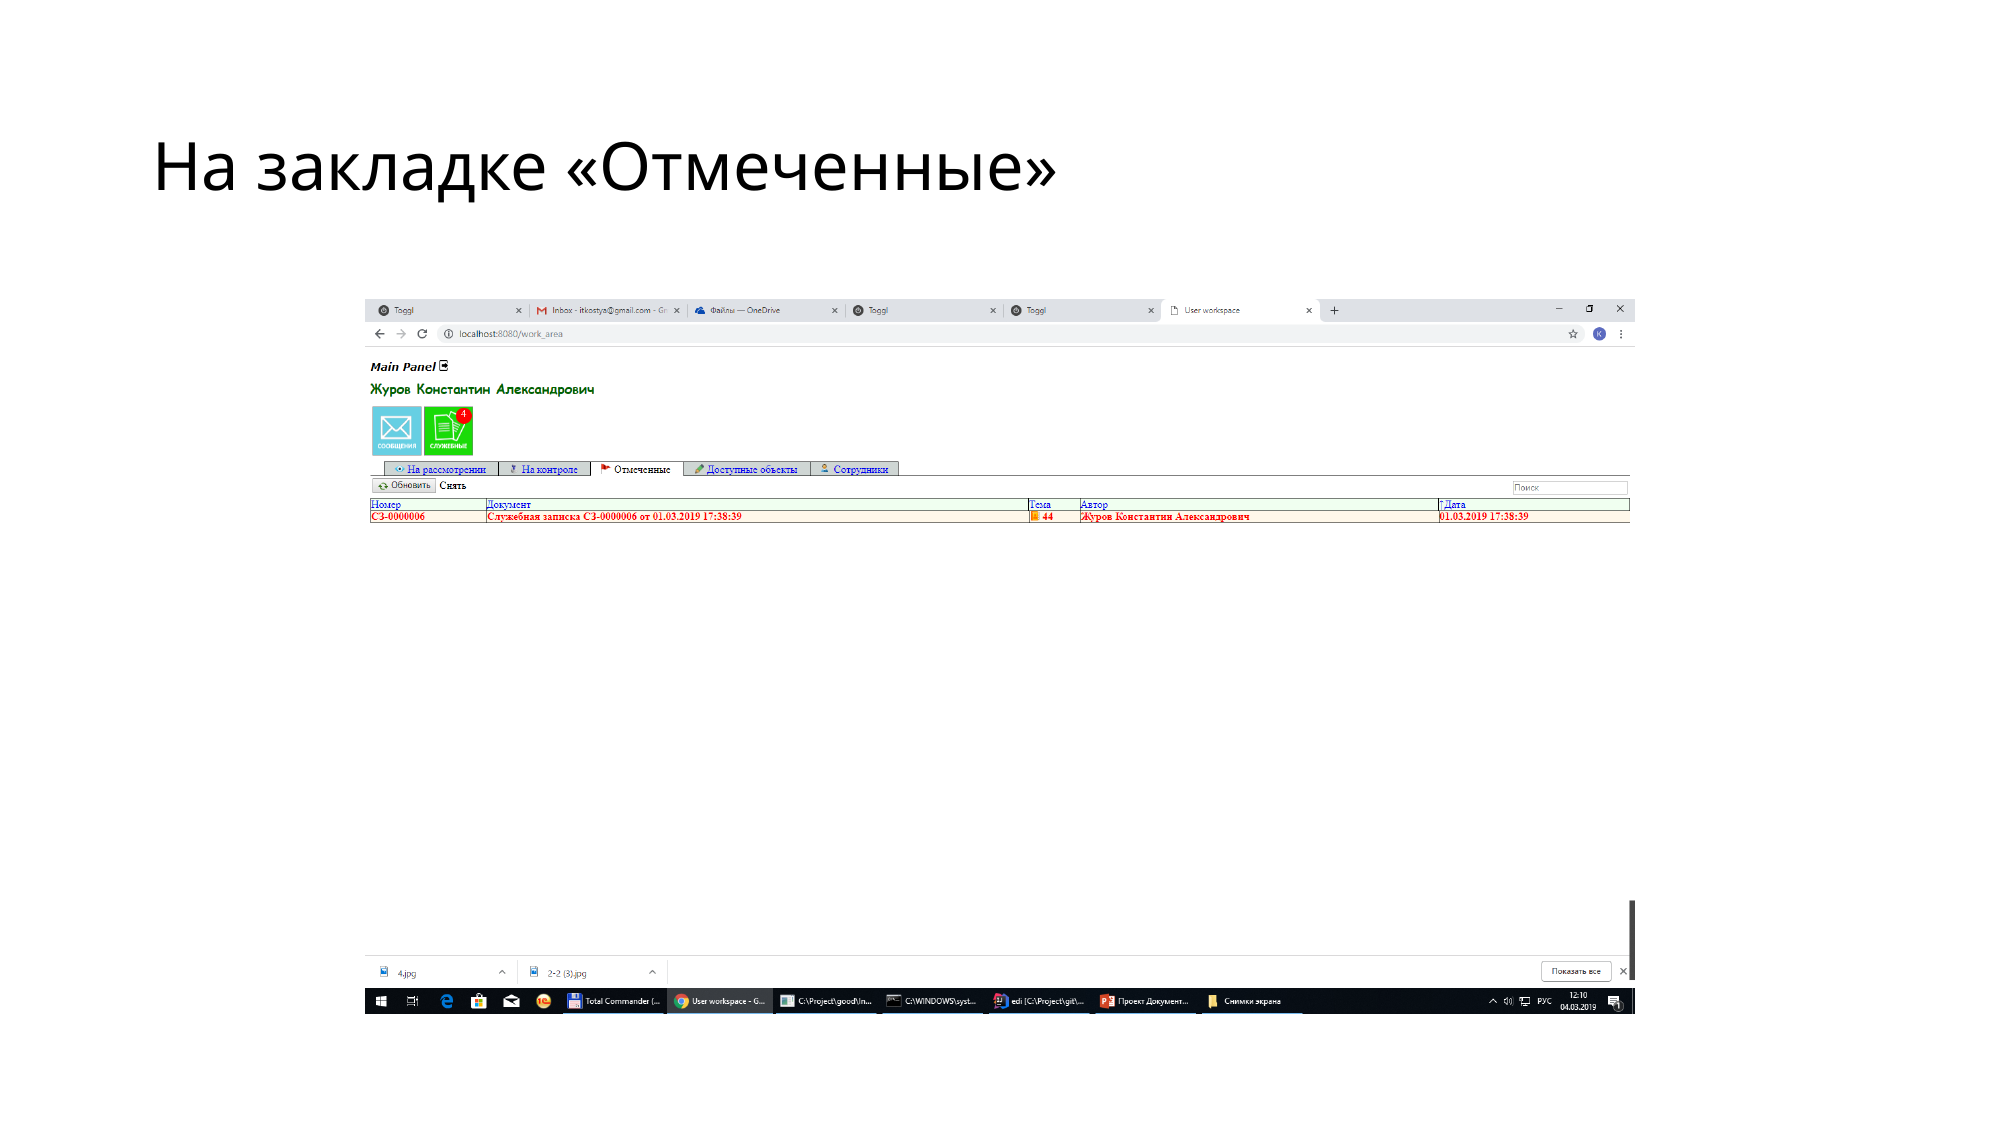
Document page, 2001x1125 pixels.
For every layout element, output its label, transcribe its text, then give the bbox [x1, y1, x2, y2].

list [365, 299, 1635, 1014]
title На закладке «Отмеченные» [137, 59, 1863, 278]
